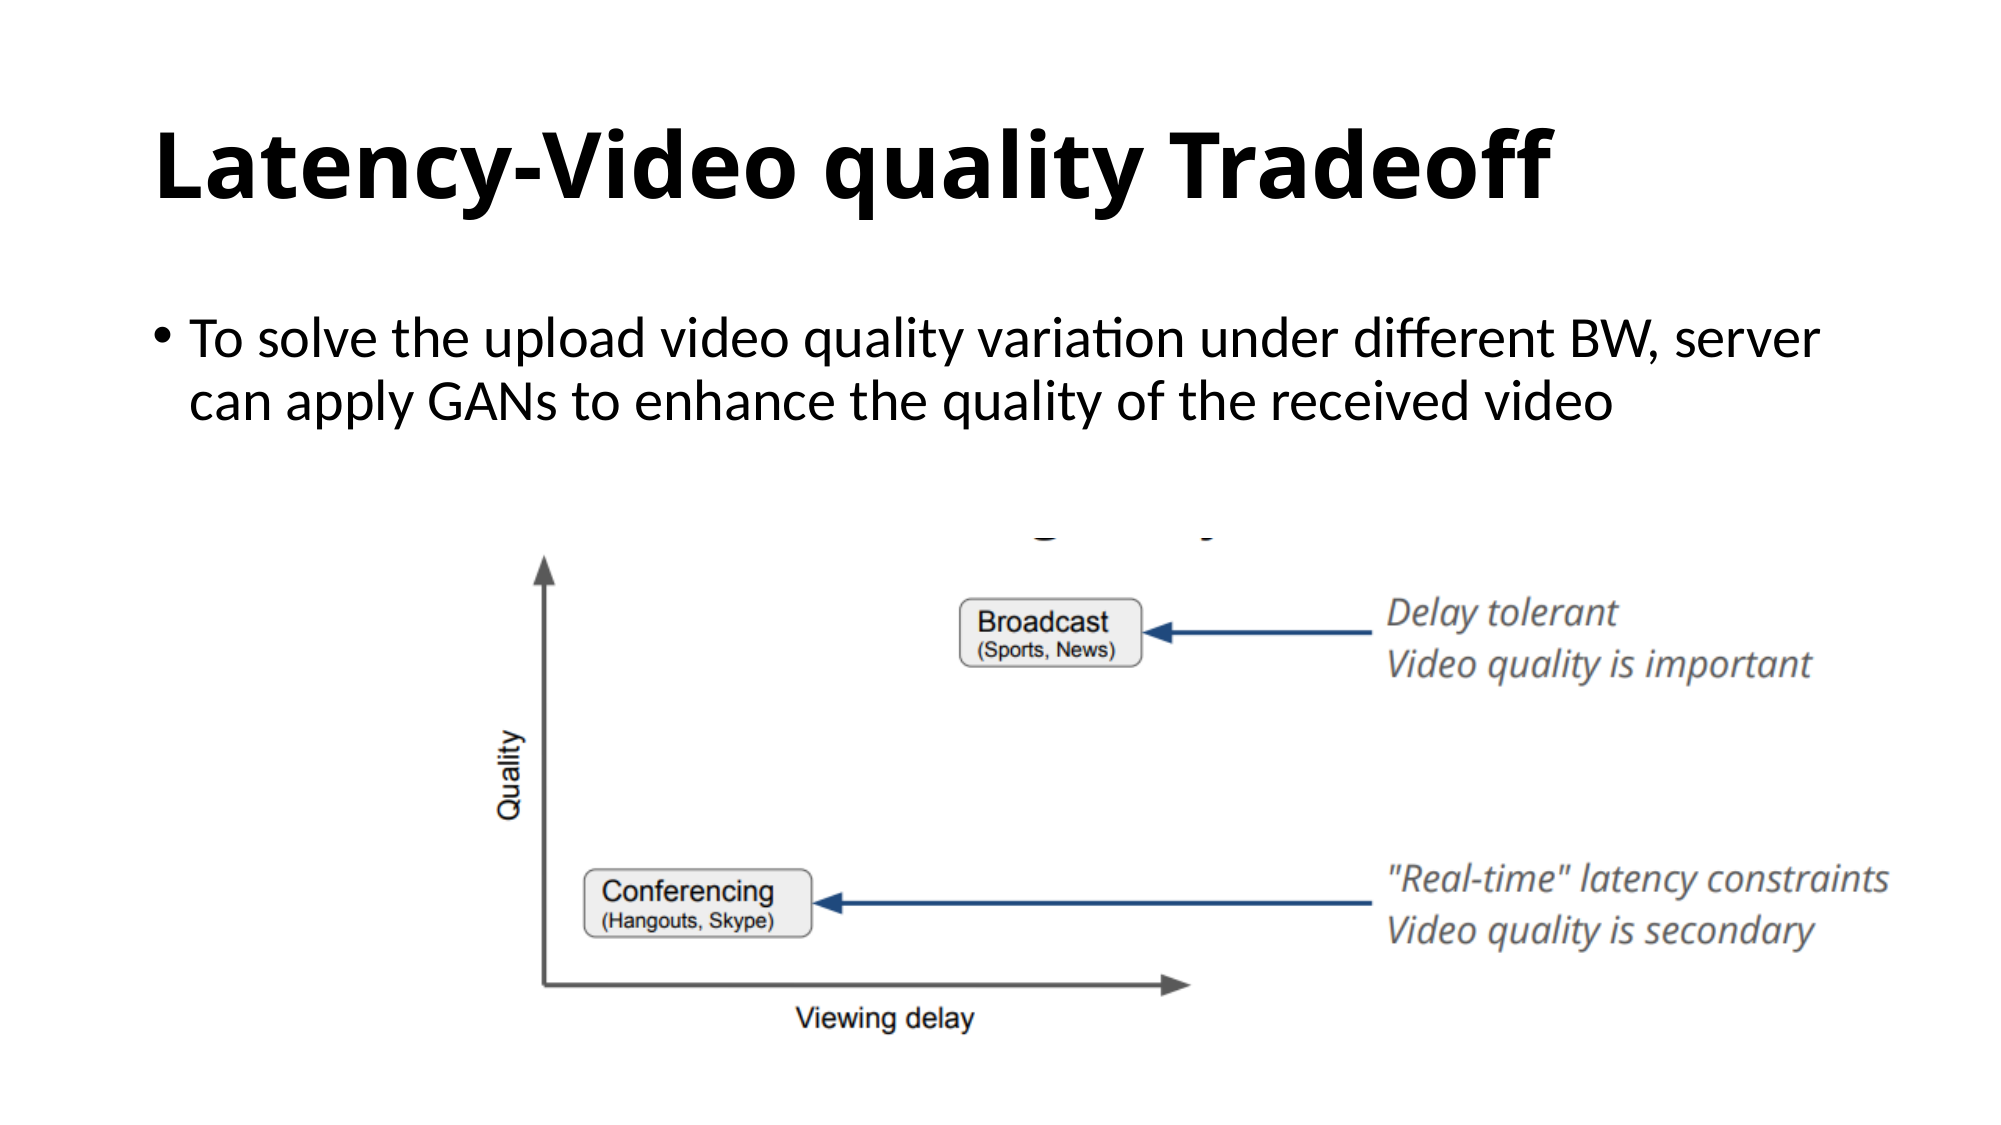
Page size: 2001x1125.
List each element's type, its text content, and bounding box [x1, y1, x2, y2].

title Latency-Video quality Tradeoff [137, 59, 1863, 278]
list To solve the upload video quality variation under different BW, server can apply GANs to enhance the quality of the received video [137, 299, 1863, 1014]
picture [470, 538, 1910, 1036]
